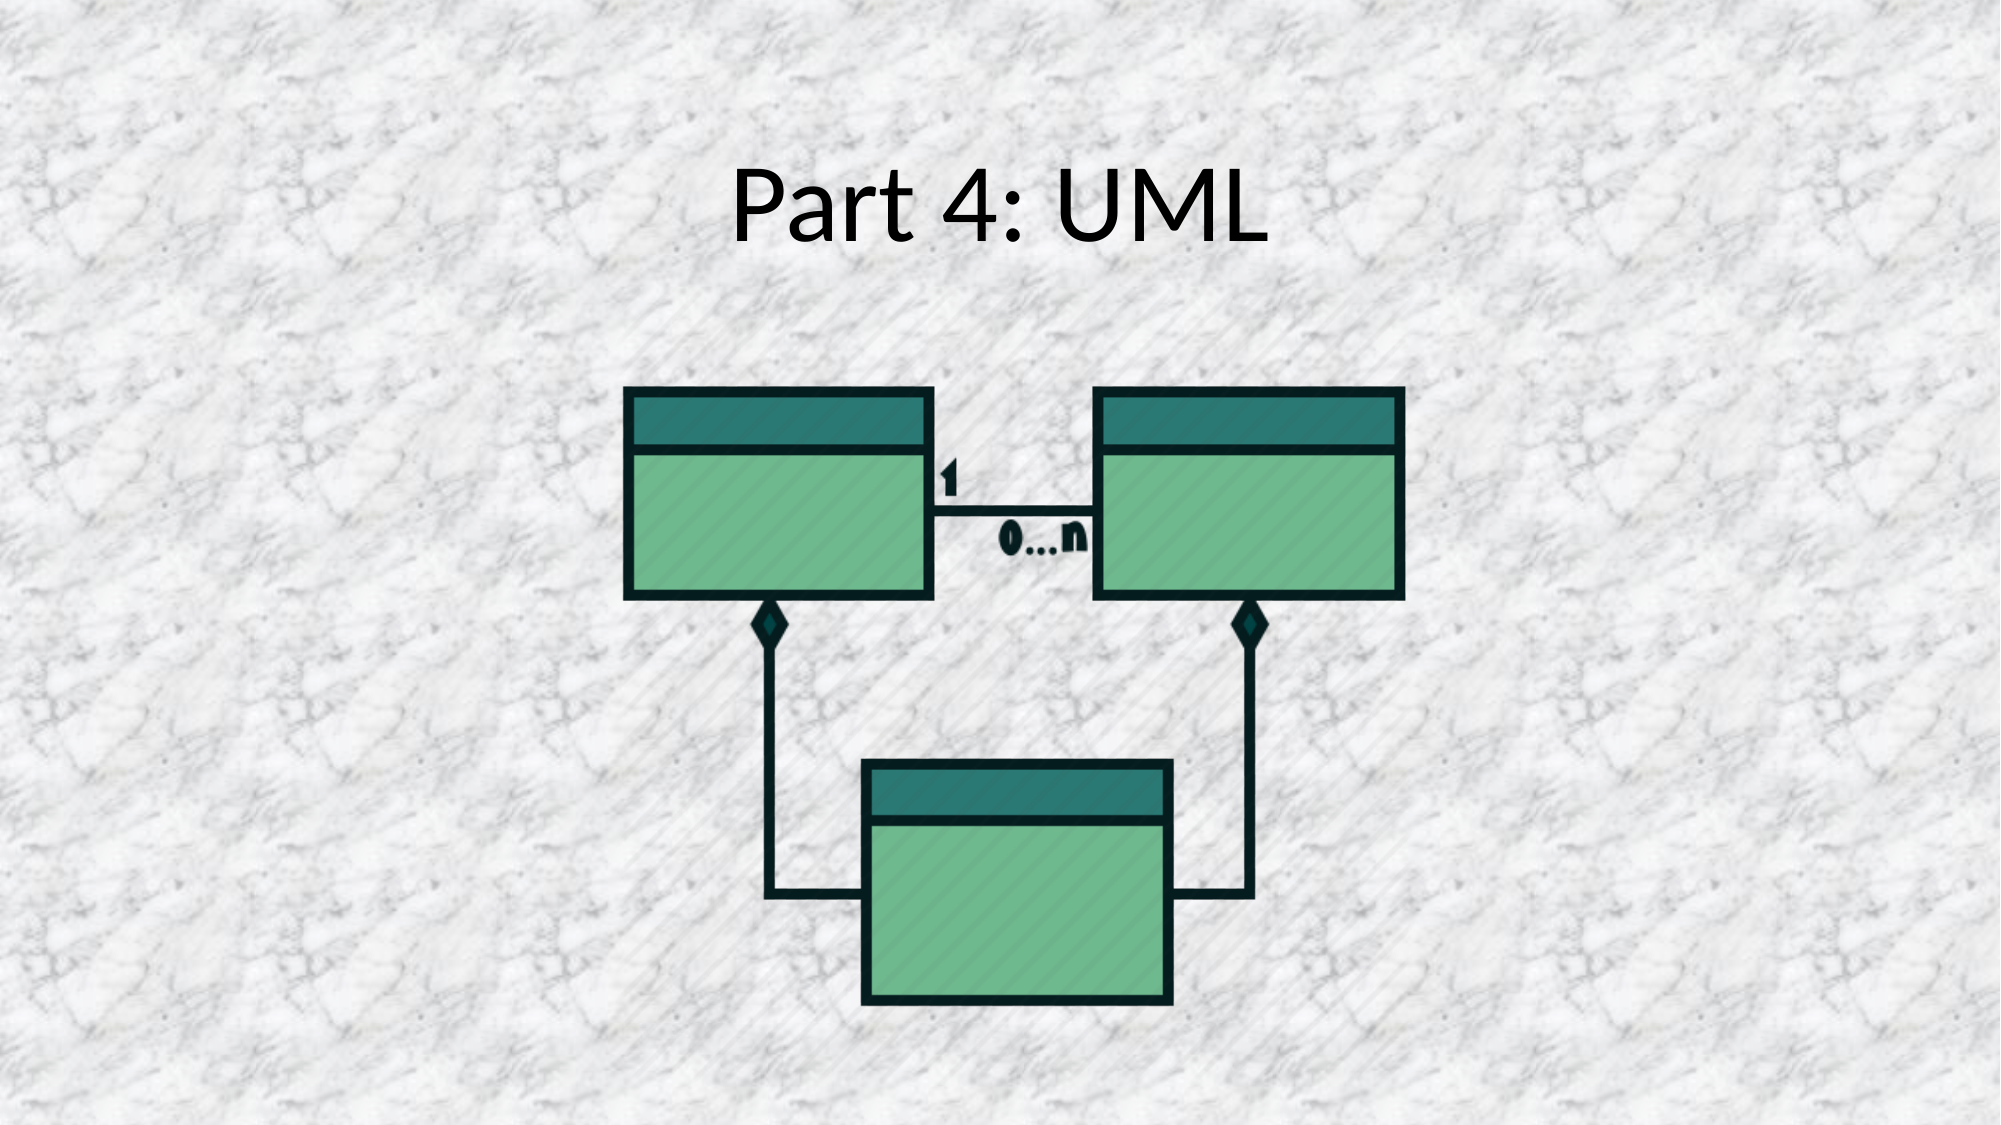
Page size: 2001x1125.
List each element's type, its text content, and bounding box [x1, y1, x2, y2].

picture [614, 285, 1415, 1086]
text_box Part 4: UML [714, 121, 1286, 272]
